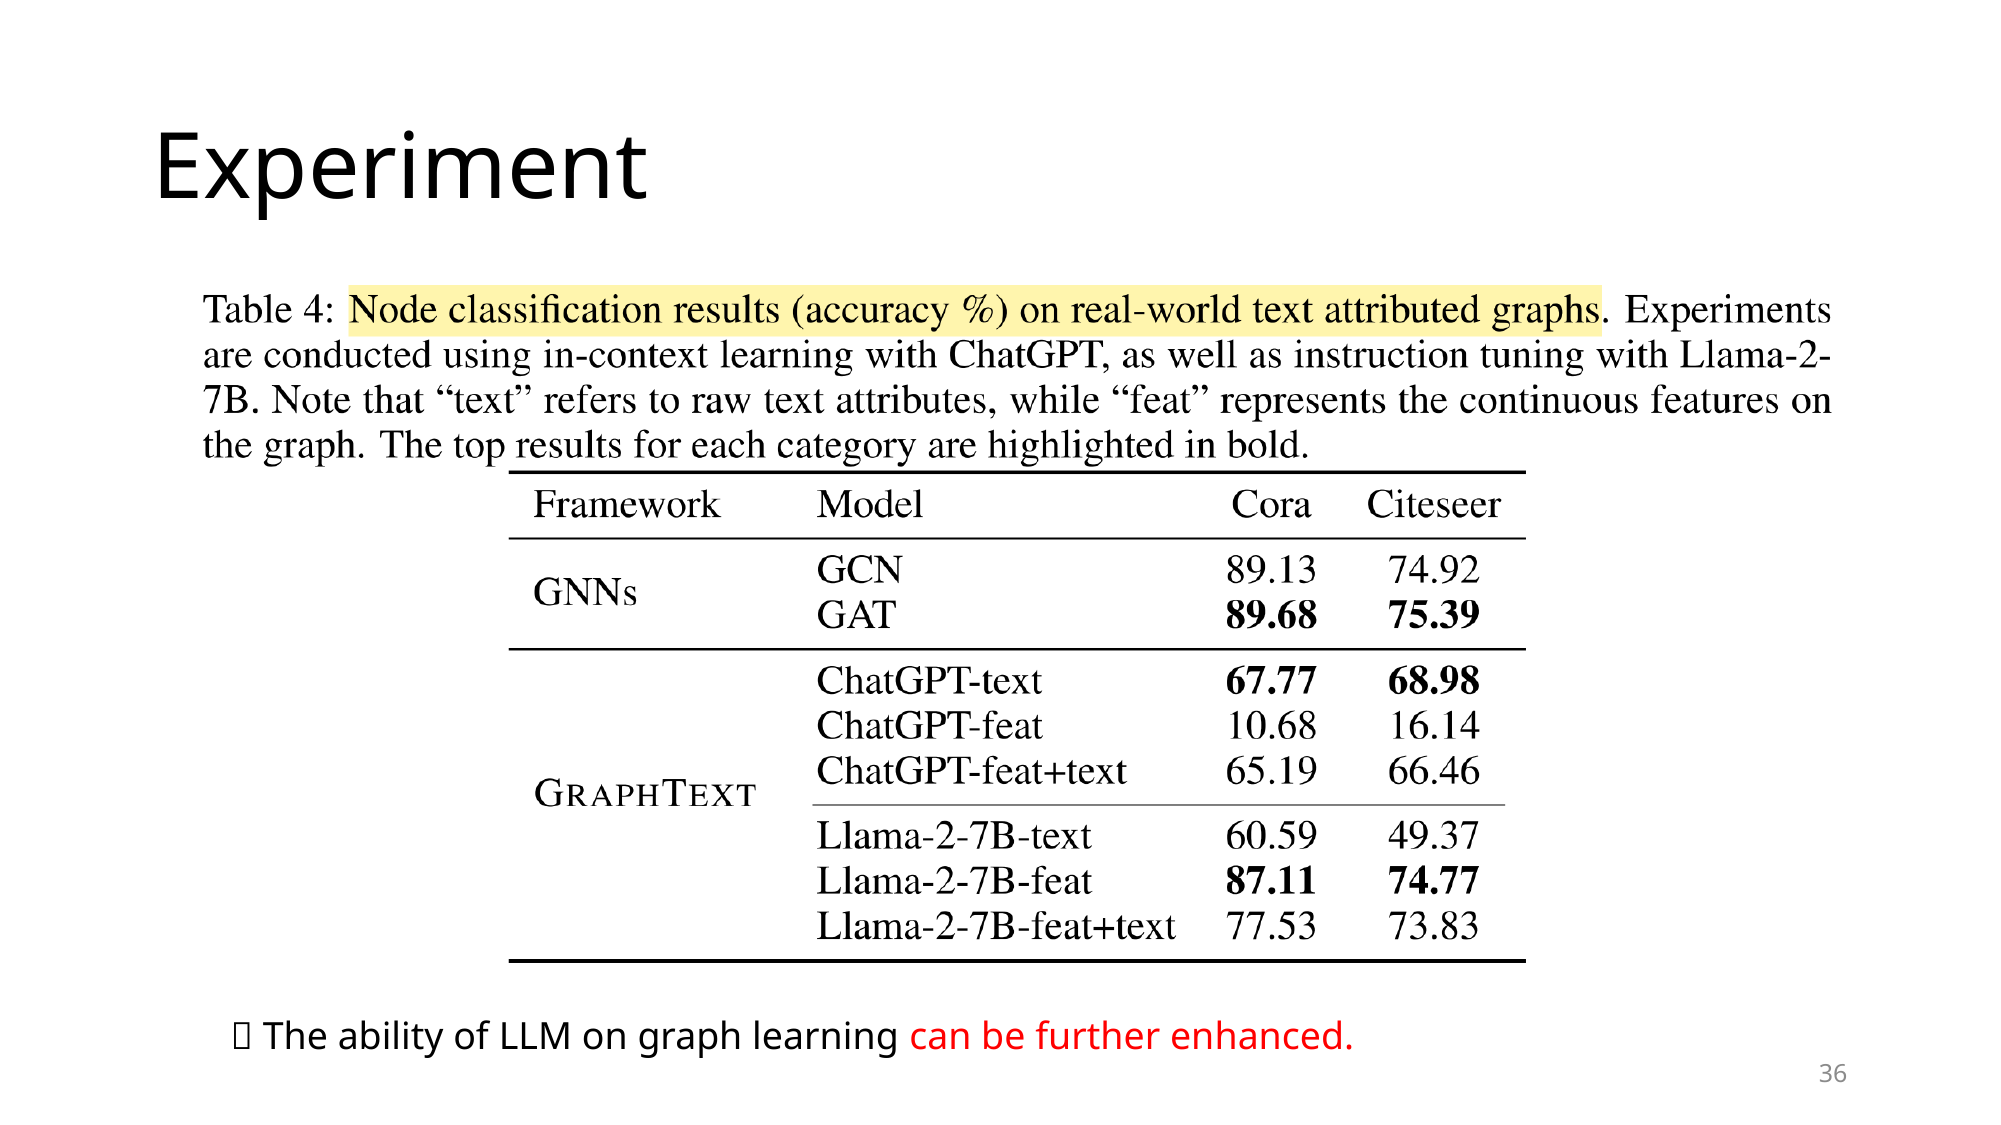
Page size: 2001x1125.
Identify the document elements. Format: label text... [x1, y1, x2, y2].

slide_number 36 [1412, 1044, 1863, 1105]
picture [186, 270, 1863, 978]
text_box  The ability of LLM on graph learning can be further enhanced. [215, 1004, 1370, 1065]
title Experiment [137, 59, 1863, 278]
